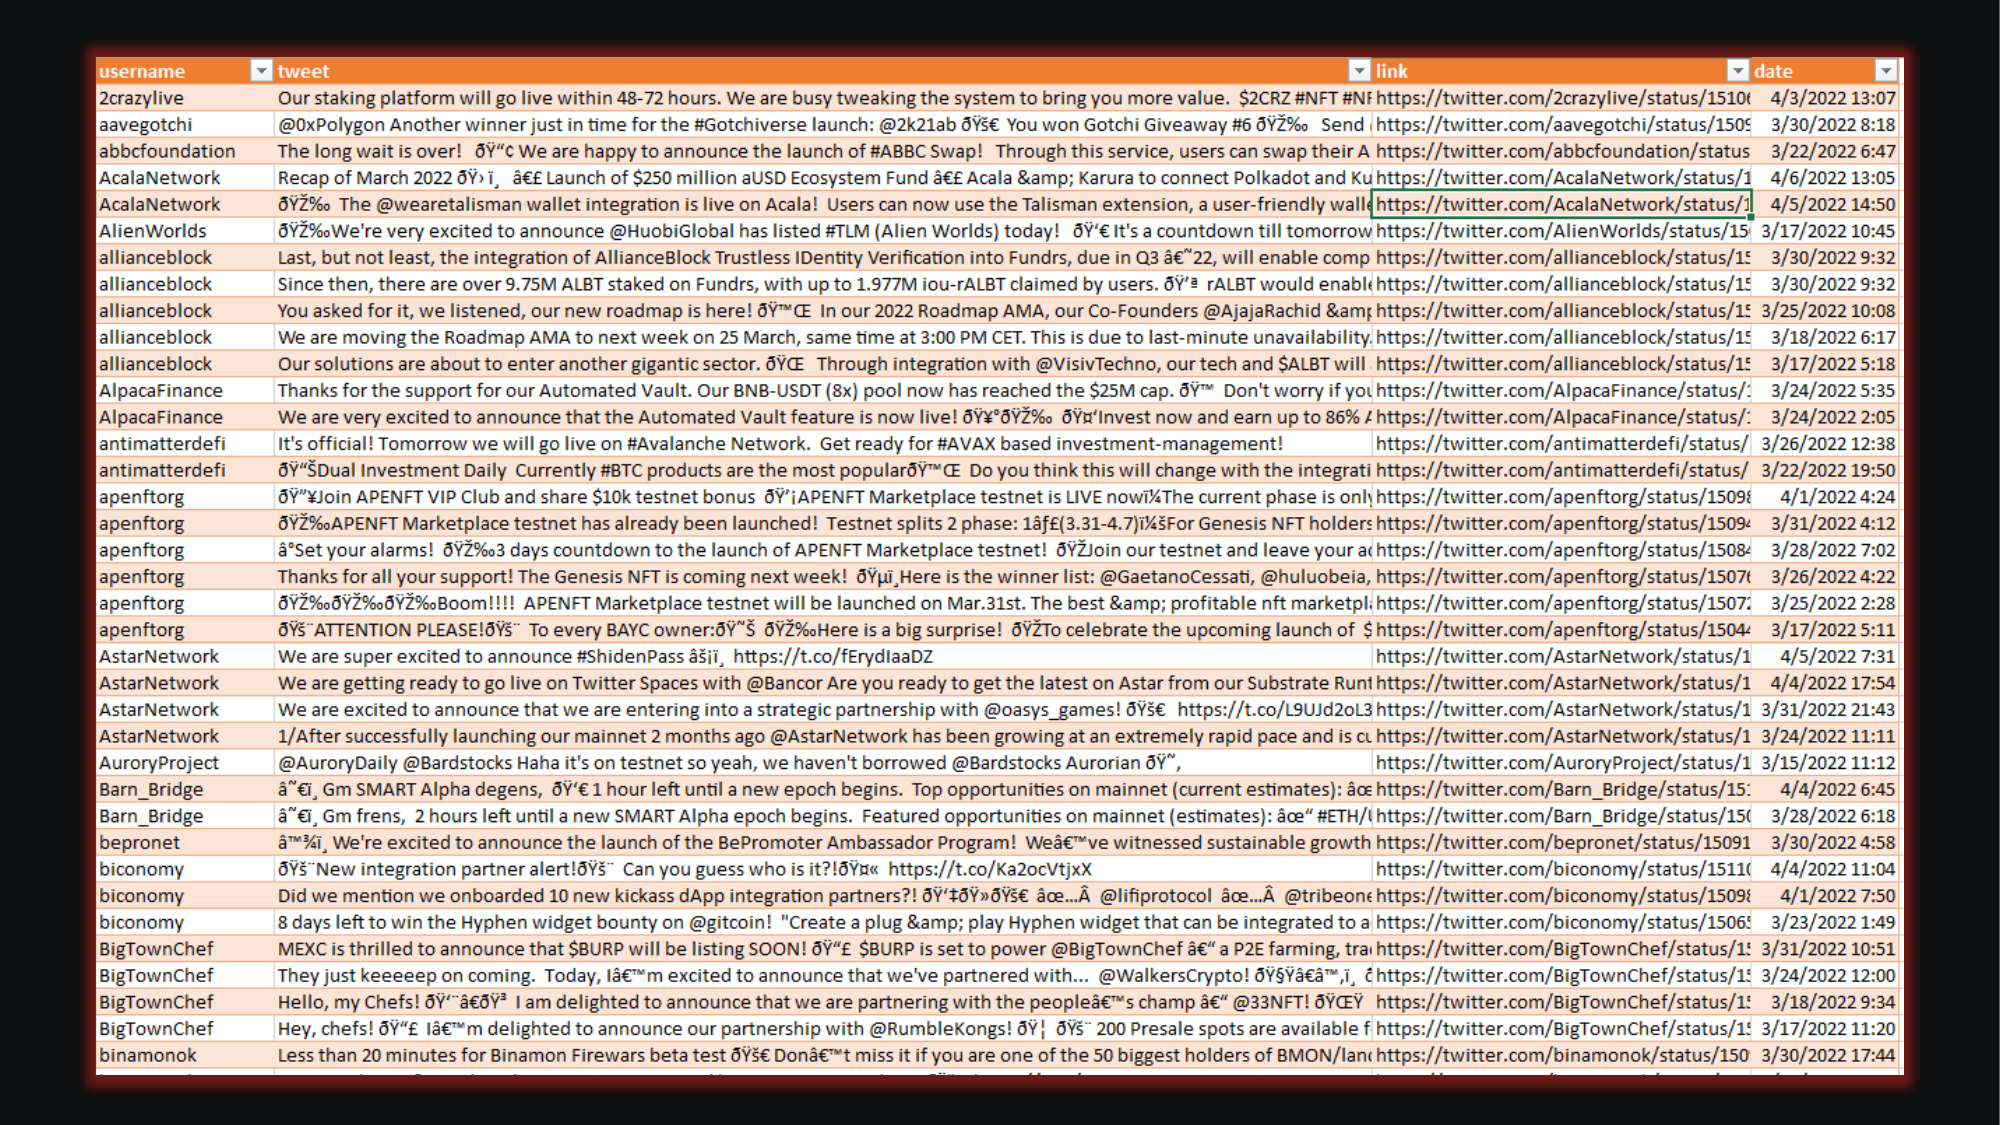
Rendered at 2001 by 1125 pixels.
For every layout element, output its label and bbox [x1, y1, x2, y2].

picture [95, 57, 1905, 1075]
text_box [0, 0, 2000, 1125]
